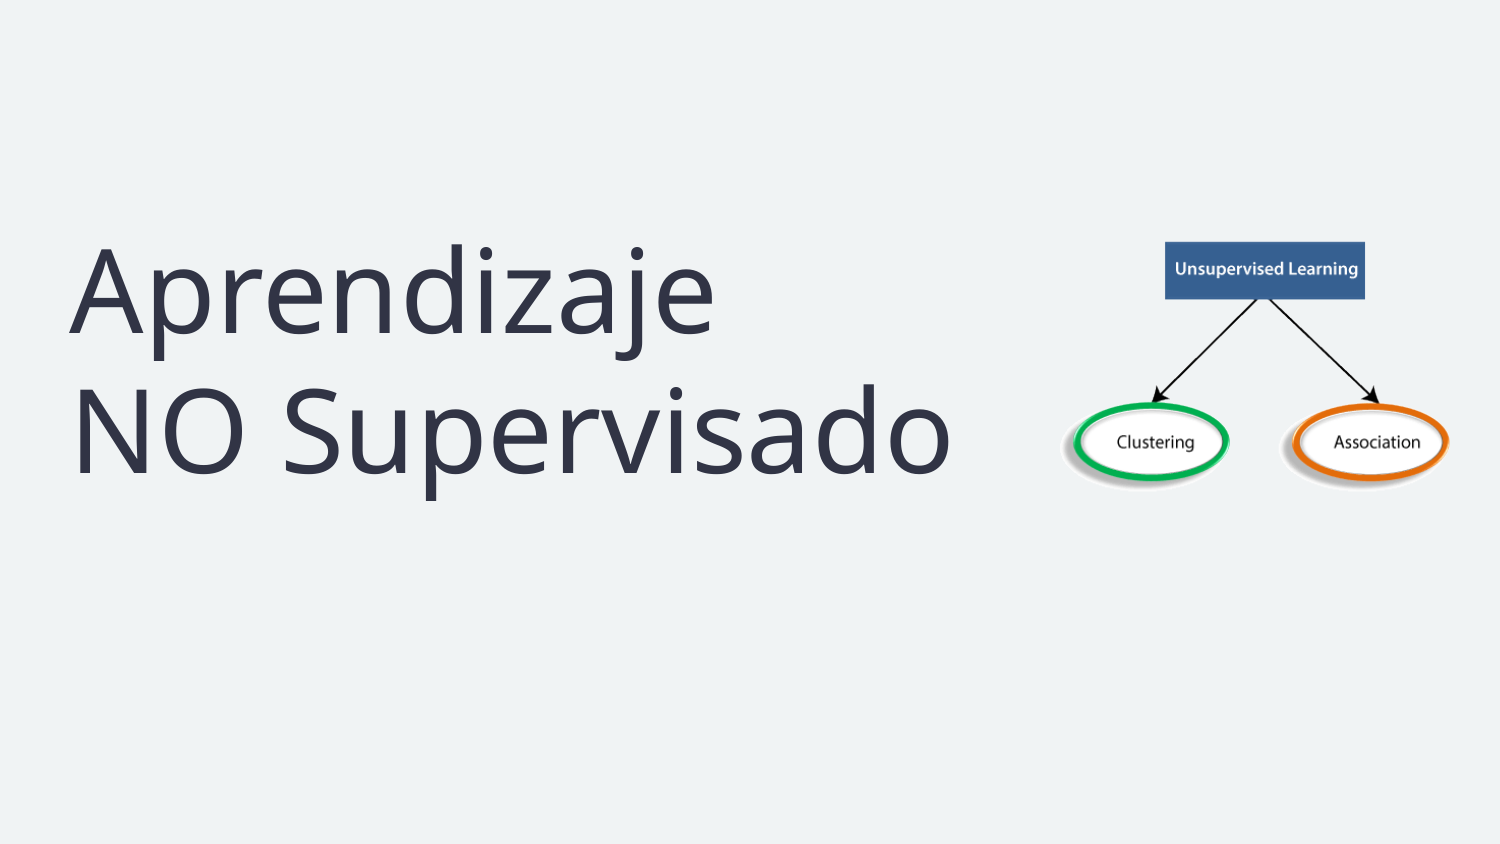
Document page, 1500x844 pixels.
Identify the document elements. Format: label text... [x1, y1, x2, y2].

picture [1058, 215, 1466, 521]
title Aprendizaje NO Supervisado [55, 142, 1151, 572]
